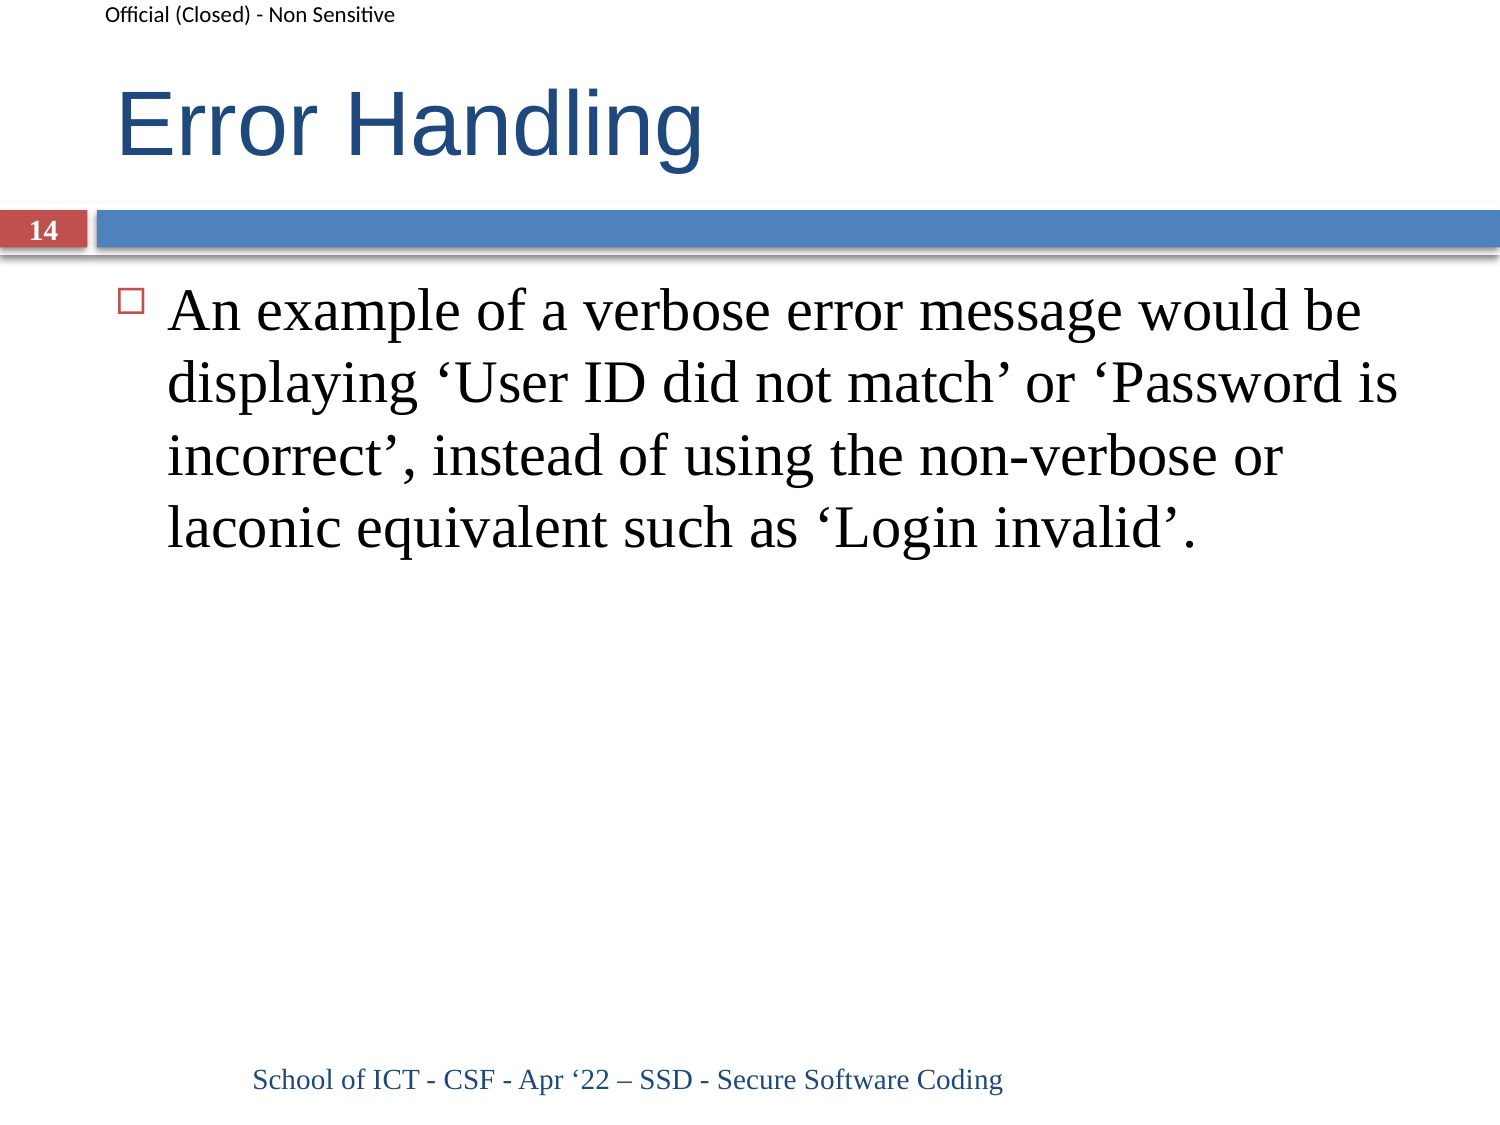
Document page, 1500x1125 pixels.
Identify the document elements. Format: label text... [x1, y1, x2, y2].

footer School of ICT - CSF - Apr ‘22 – SSD - Secure Software Coding [99, 1048, 1019, 1108]
list An example of a verbose error message would be displaying ‘User ID did not match’ or ‘Password is incorrect’, instead of using the non-verbose or laconic equivalent such as ‘Login invalid’. [100, 262, 1438, 1000]
slide_number 14 [0, 208, 88, 249]
title Error Handling [100, 37, 1438, 200]
